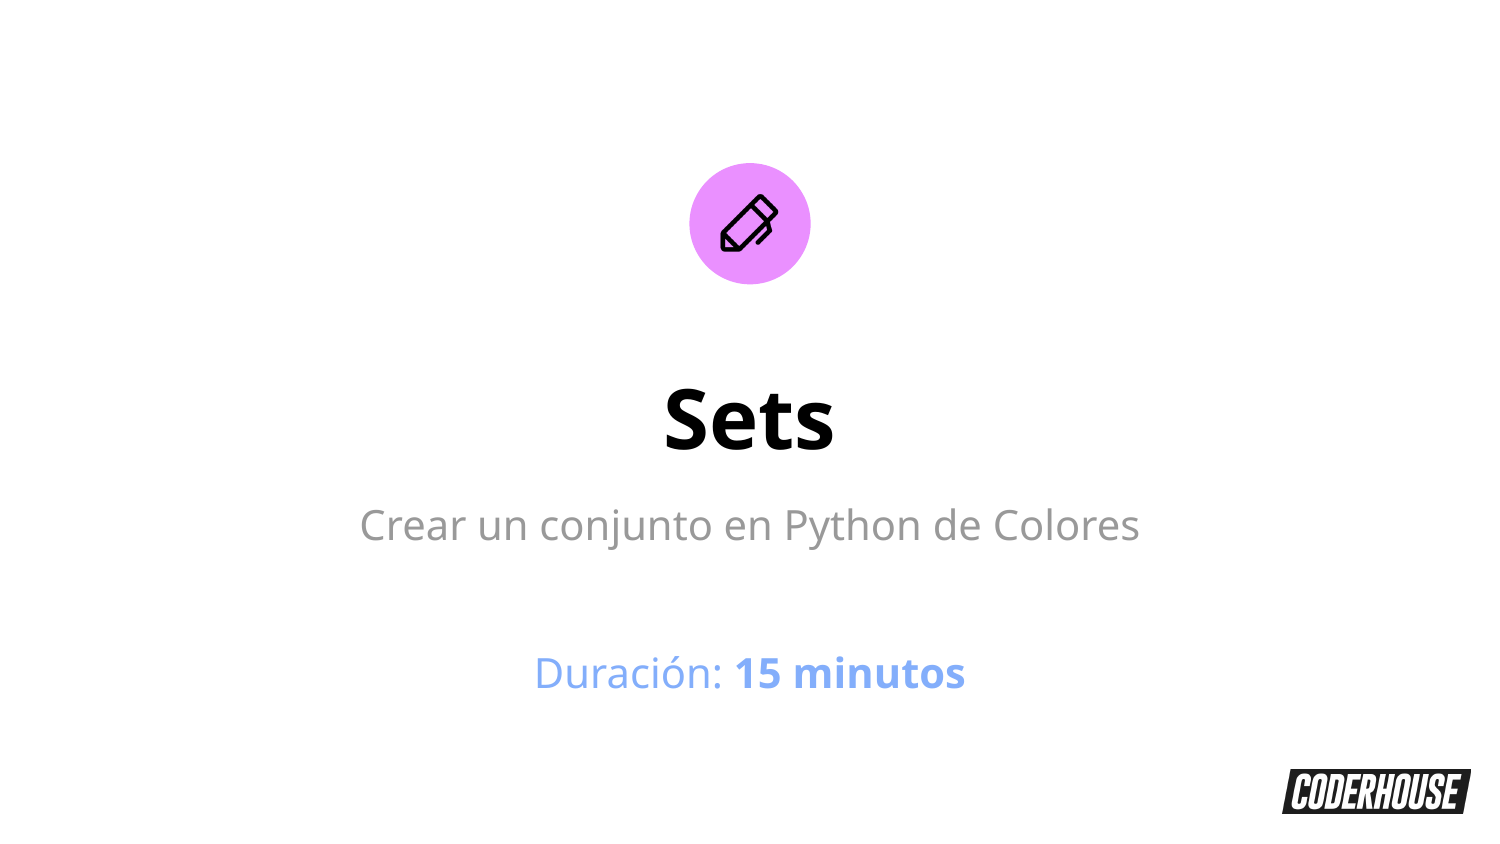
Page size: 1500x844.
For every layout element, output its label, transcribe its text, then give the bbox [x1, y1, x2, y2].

picture [1281, 769, 1471, 814]
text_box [689, 162, 811, 285]
text_box Duración: 15 minutos [161, 631, 1339, 712]
text_box Sets [239, 362, 1261, 483]
text_box Crear un conjunto en Python de Colores [161, 483, 1339, 564]
